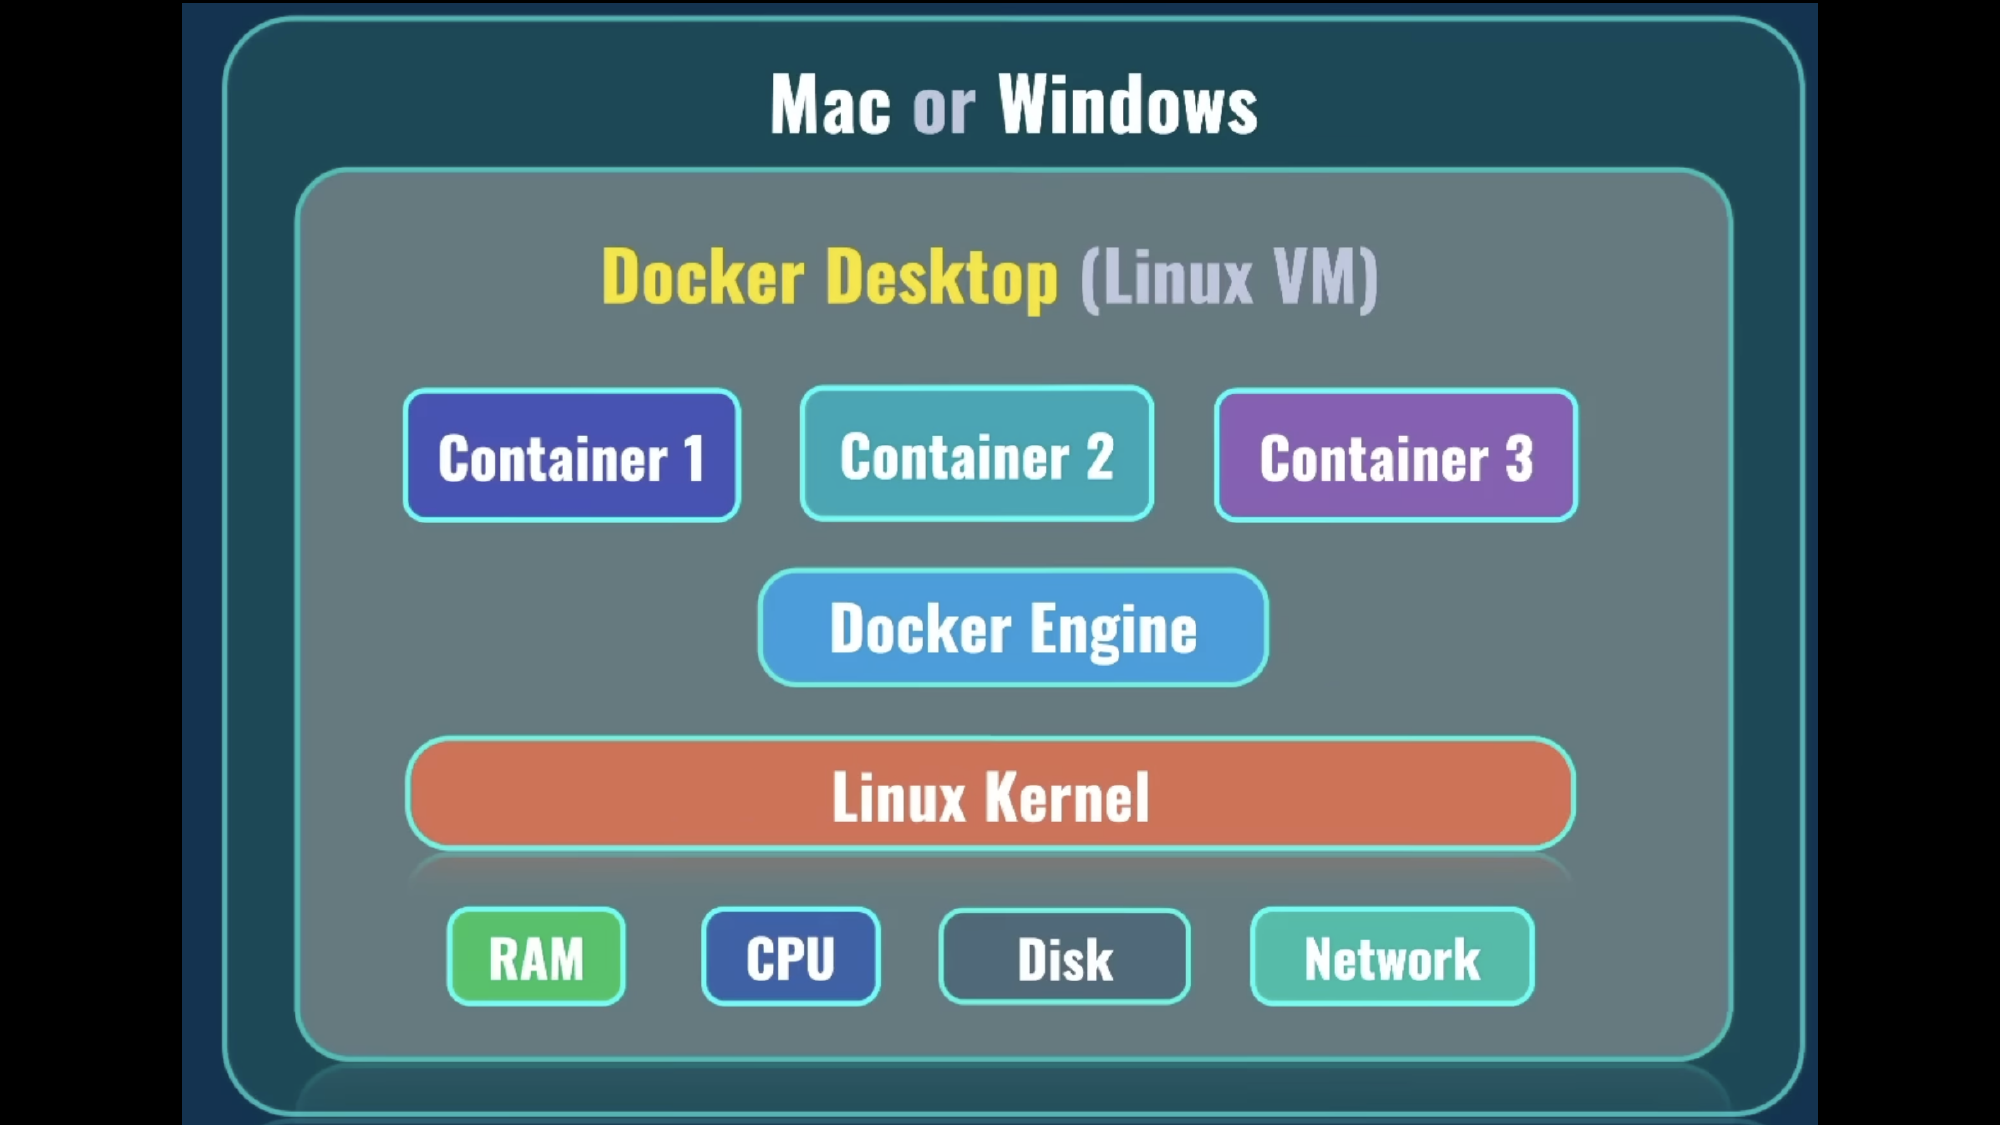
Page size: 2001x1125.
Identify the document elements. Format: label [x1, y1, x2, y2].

picture [181, 2, 1819, 1125]
